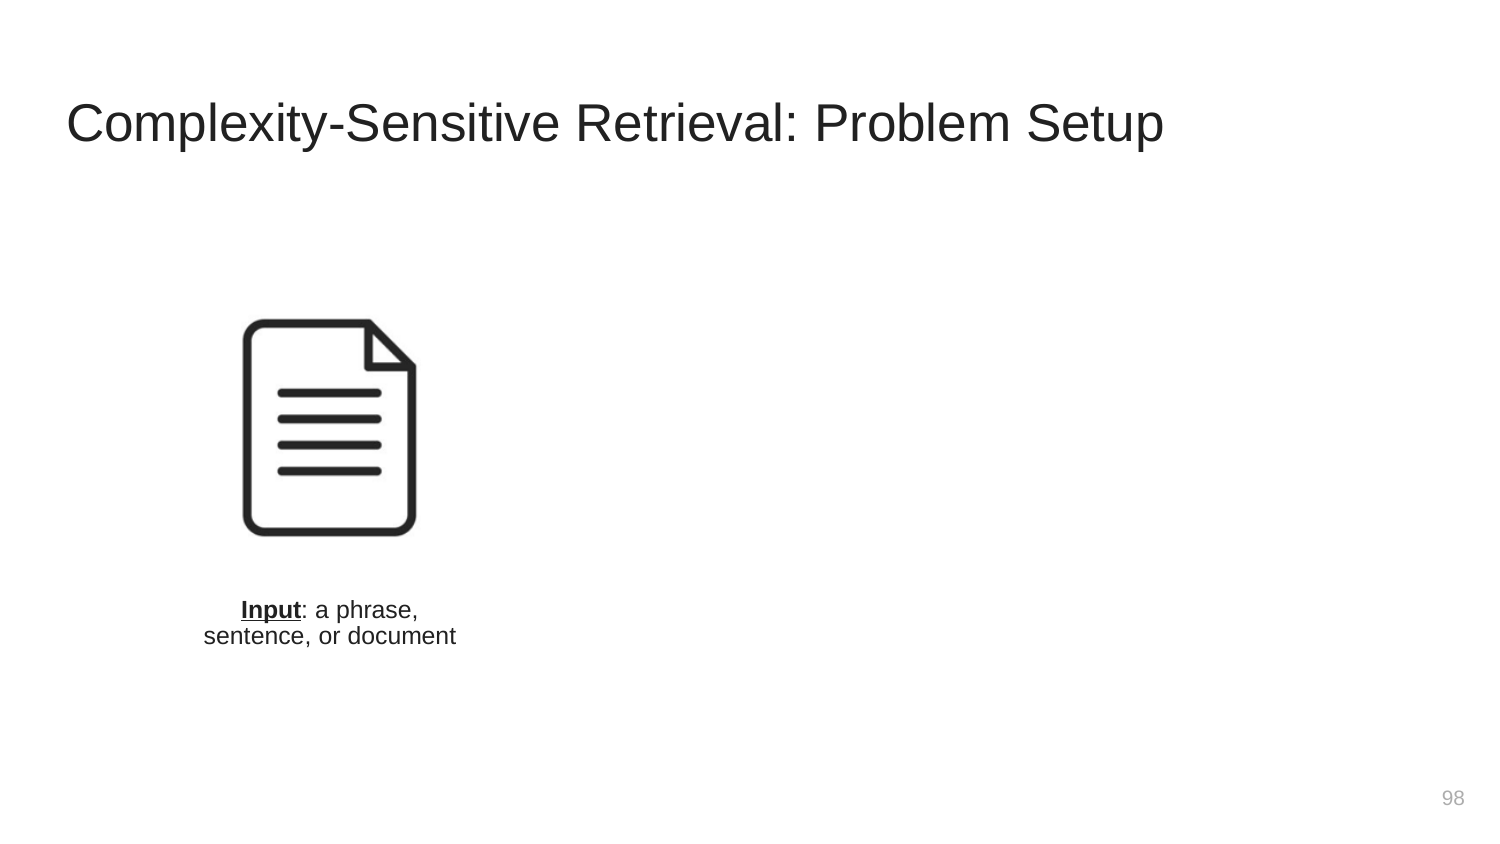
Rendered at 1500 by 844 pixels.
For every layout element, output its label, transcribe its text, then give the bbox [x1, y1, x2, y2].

picture [231, 308, 429, 548]
list Input: a phrase, sentence, or document [173, 581, 487, 676]
slide_number ‹#› [1389, 764, 1480, 830]
title Complexity-Sensitive Retrieval: Problem Setup [51, 72, 1449, 167]
